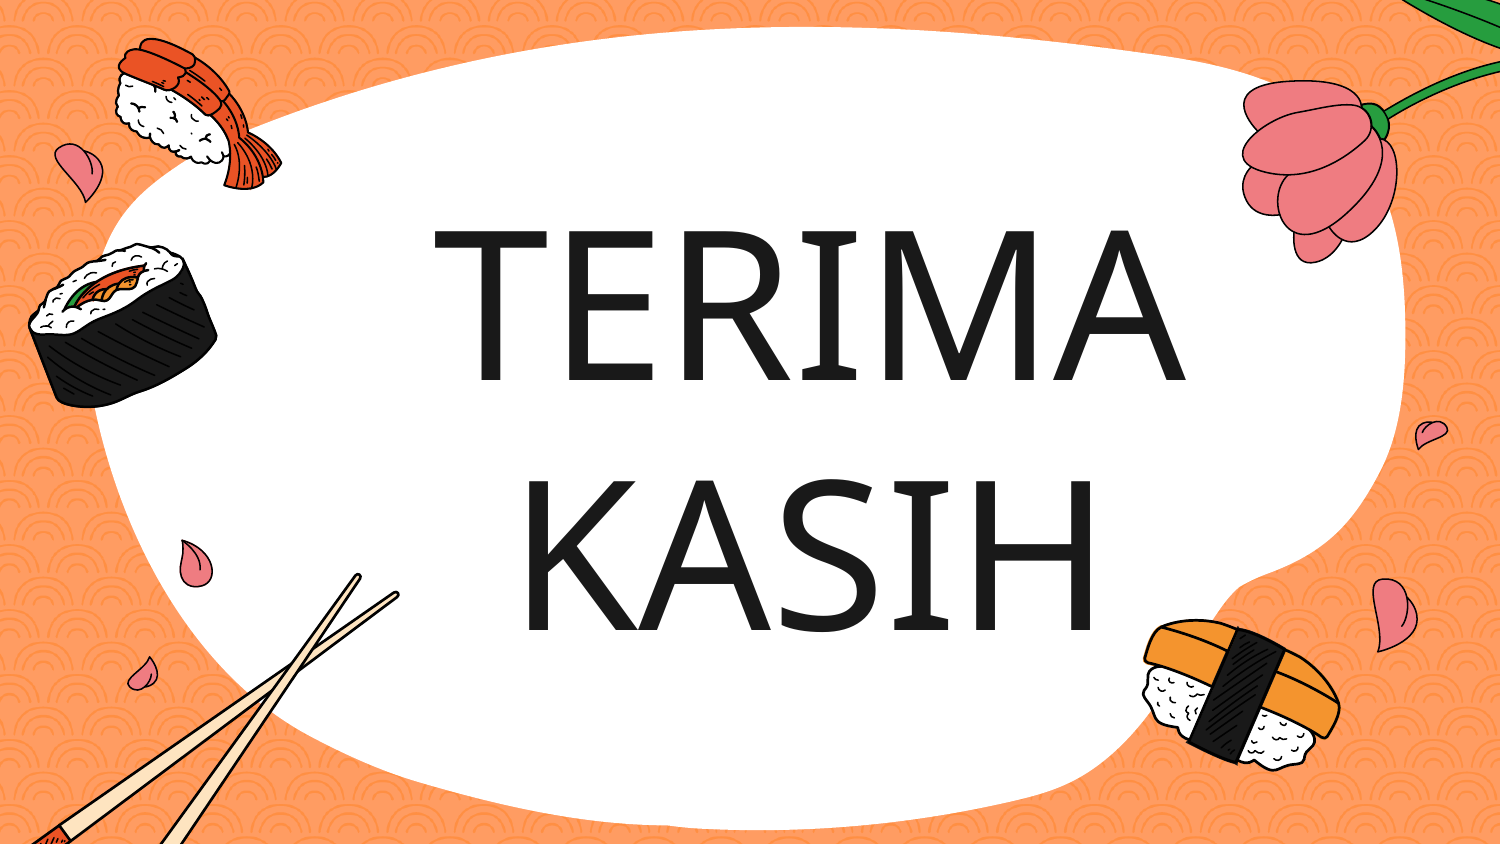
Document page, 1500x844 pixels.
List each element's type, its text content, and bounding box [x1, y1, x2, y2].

picture [71, 703, 260, 844]
picture [0, 0, 1500, 844]
picture [184, 73, 1500, 844]
title TERIMA KASIH [217, 214, 1403, 630]
